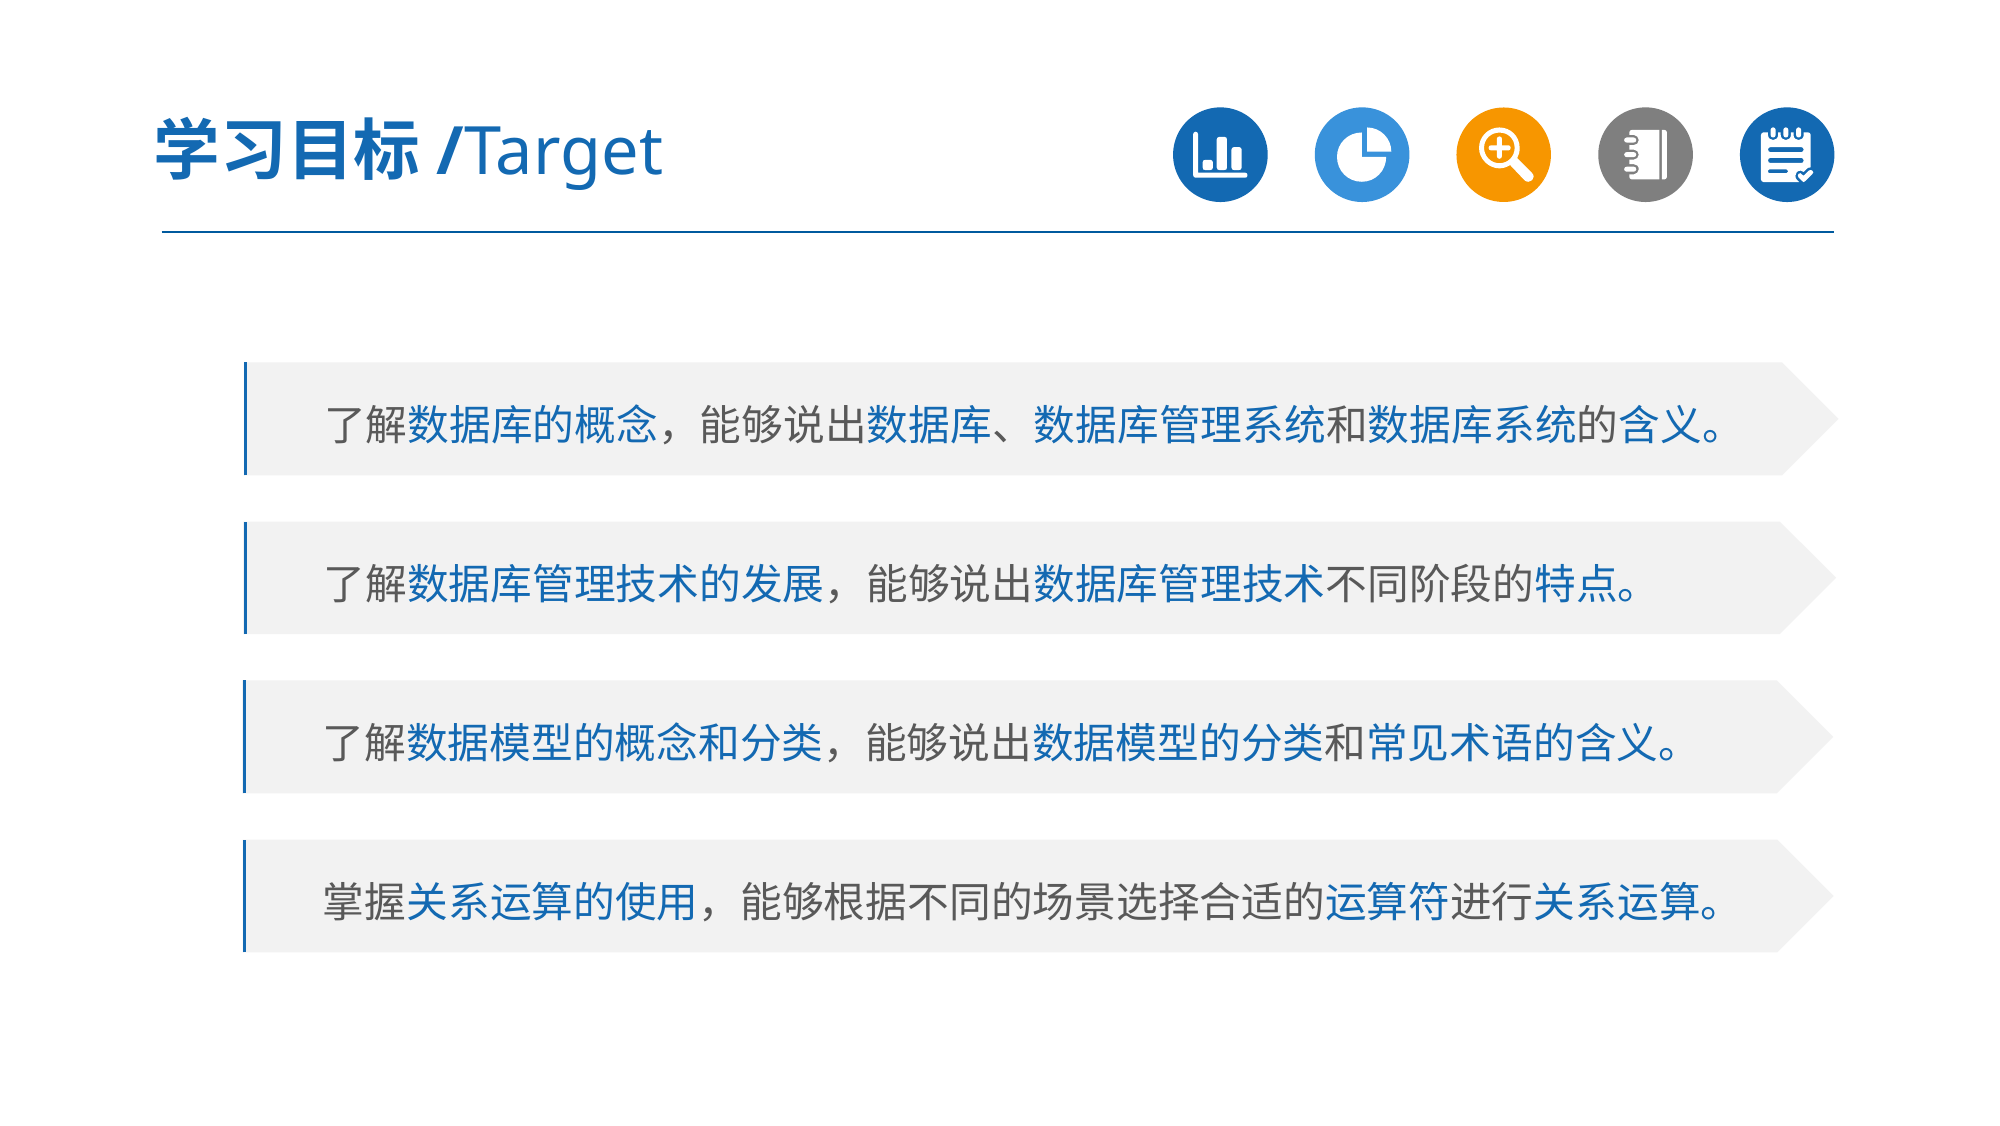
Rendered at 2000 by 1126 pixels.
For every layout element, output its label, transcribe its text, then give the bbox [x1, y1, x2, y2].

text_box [243, 362, 1839, 476]
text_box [242, 839, 1834, 953]
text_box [242, 521, 1837, 635]
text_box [241, 680, 1834, 794]
text_box 学习目标/Target [133, 93, 918, 203]
